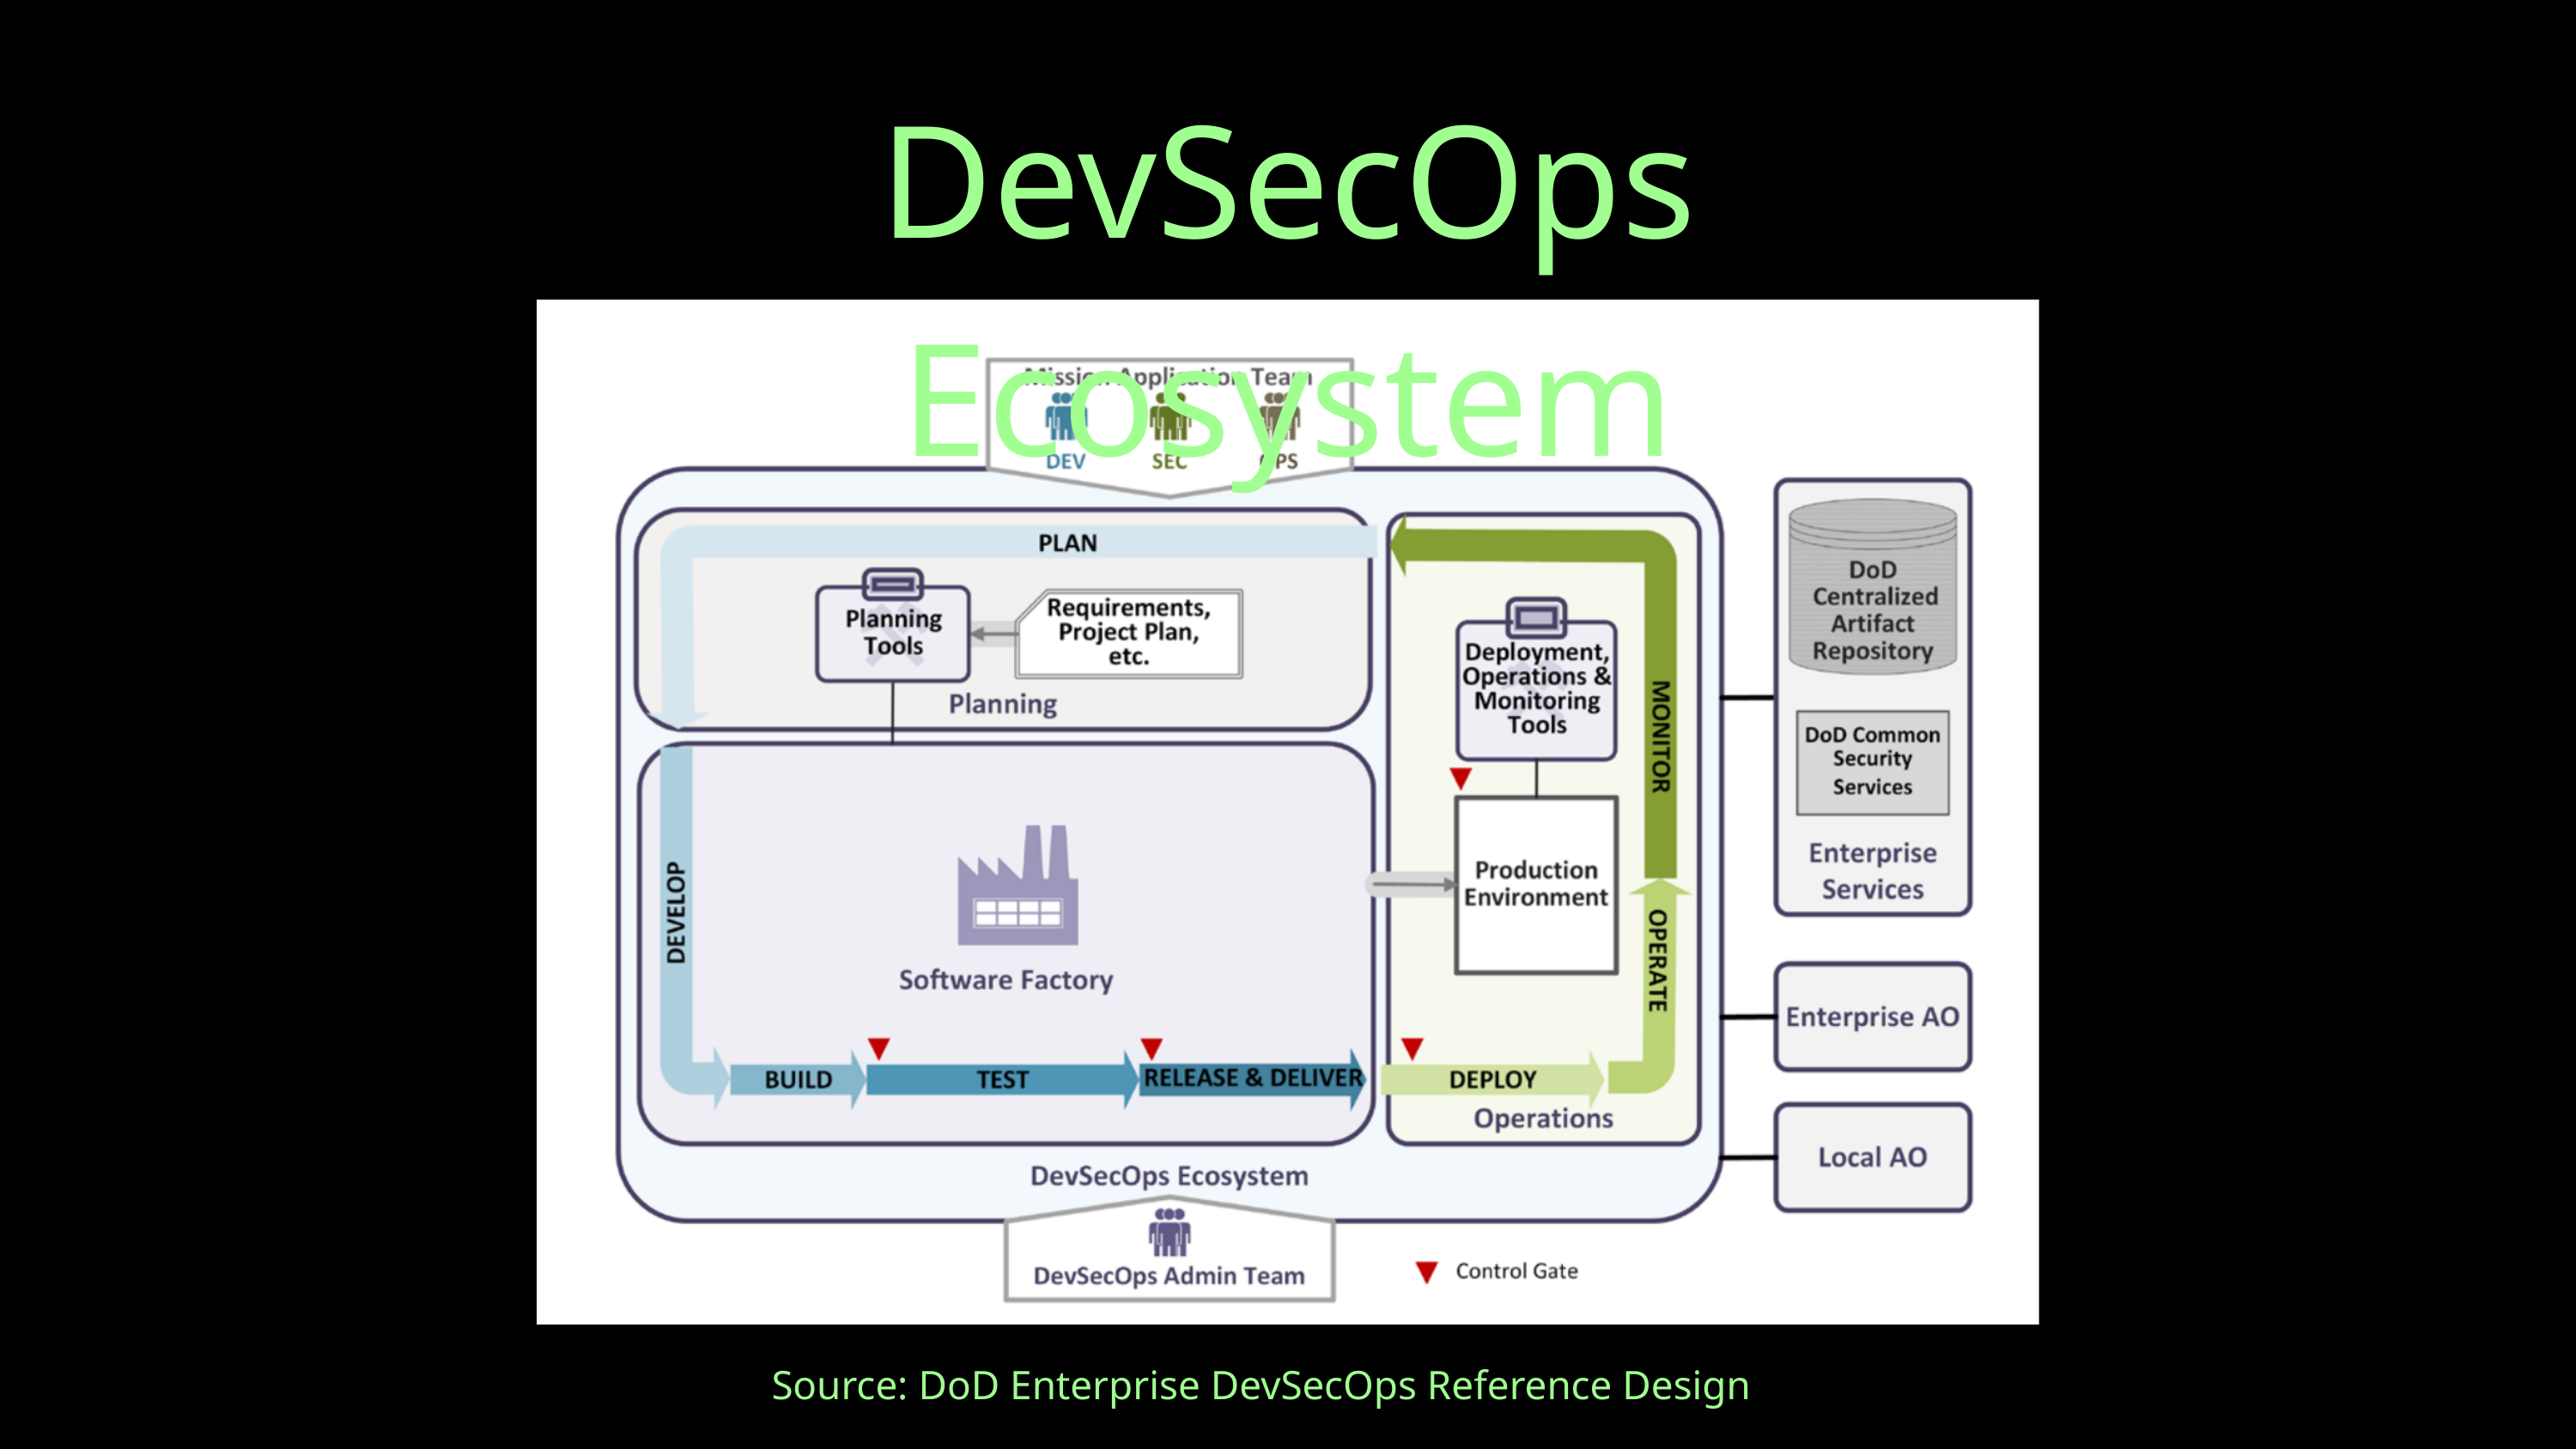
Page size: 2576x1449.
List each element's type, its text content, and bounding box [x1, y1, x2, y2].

text_box Source: DoD Enterprise DevSecOps Reference Design [749, 1352, 1774, 1408]
text_box DevSecOps Ecosystem [474, 52, 2102, 488]
text_box [537, 488, 2039, 1325]
